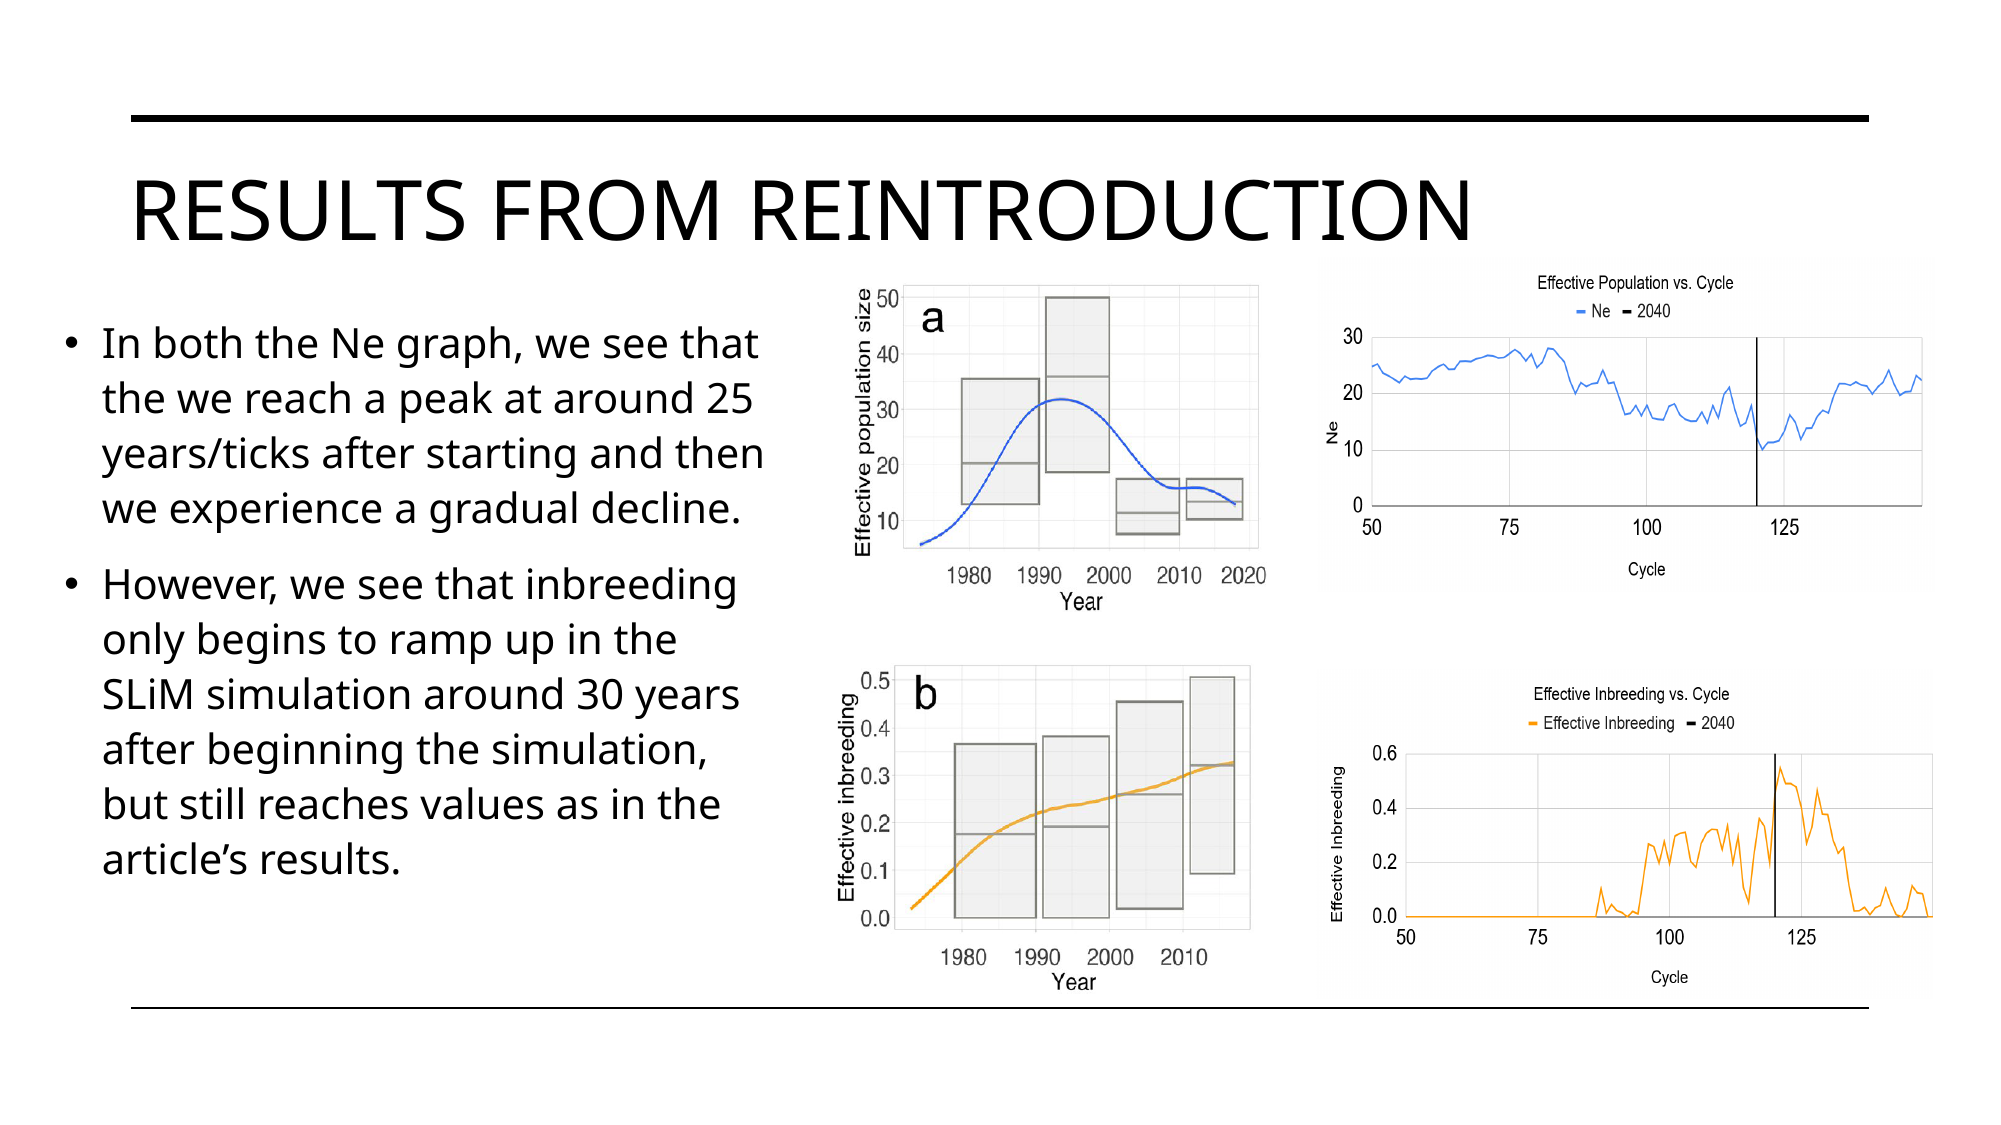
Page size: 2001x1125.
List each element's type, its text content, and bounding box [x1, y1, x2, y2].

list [829, 256, 1284, 618]
title RESULTS FROM REINTRODUCTION [114, 149, 1869, 365]
picture [829, 637, 1284, 999]
text_box In both the Ne graph, we see that the we reach a peak at around 25 years/ticks after starting and then we experience a gradual decline. However, we see that inbreeding only begins to ramp up in the SLiM simulation around 30 years after beginning the simulation, but still reaches values as in the article’s results. [49, 304, 798, 975]
picture [1316, 669, 1933, 999]
picture [1317, 256, 1935, 592]
